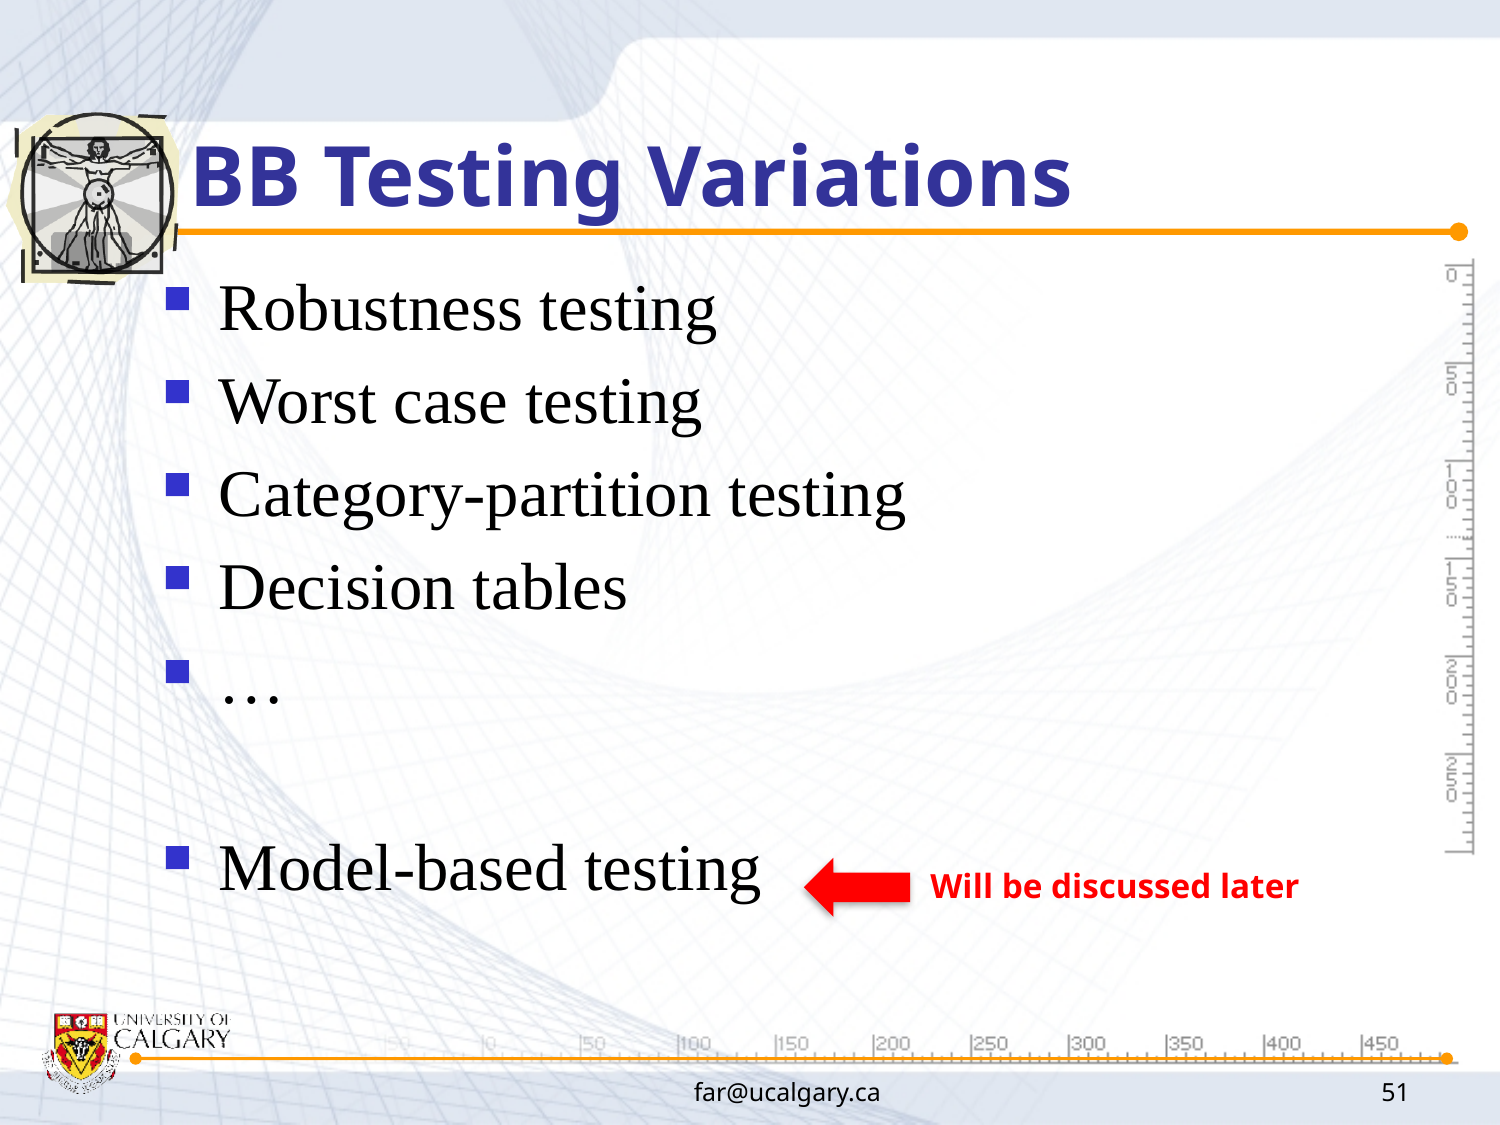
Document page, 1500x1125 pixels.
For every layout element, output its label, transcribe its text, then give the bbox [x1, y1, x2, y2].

picture [0, 0, 1500, 1125]
title BB Testing Variations [174, 42, 1468, 231]
list Robustness testing Worst case testing Category-partition testing Decision tables … Model-based testing [147, 255, 1461, 1000]
slide_number 51 [1112, 1051, 1426, 1118]
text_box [803, 857, 1321, 918]
footer far@ucalgary.ca [549, 1051, 1026, 1118]
